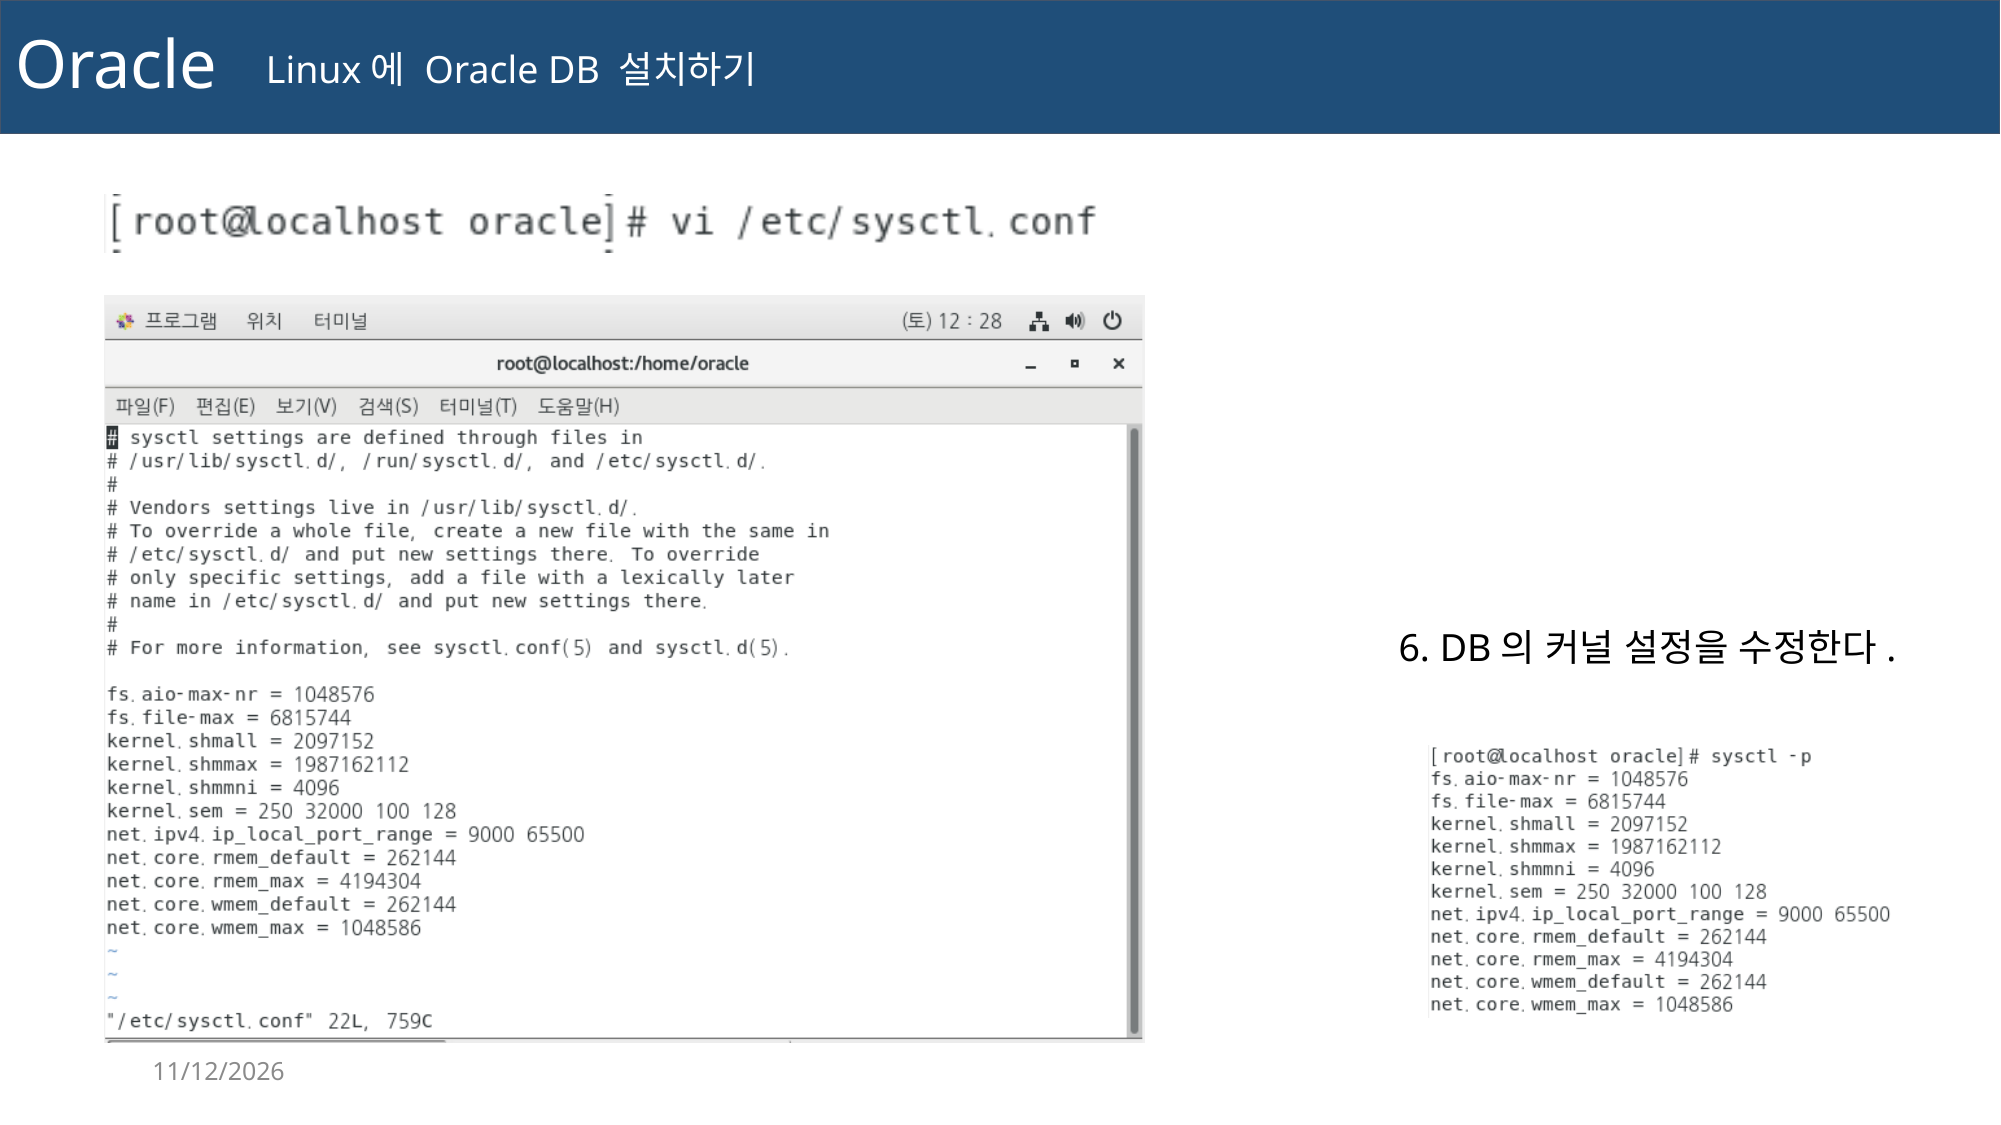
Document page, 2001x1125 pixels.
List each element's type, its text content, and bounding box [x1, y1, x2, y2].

picture [104, 295, 1145, 1043]
text_box 6. DB의 커널 설정을 수정한다. [1383, 617, 1986, 677]
title Oracle [0, 0, 2000, 134]
text_box Linux에 Oracle DB 설치하기 [251, 38, 975, 99]
picture [1428, 745, 1908, 1018]
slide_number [137, 1043, 588, 1103]
picture [104, 194, 1121, 253]
